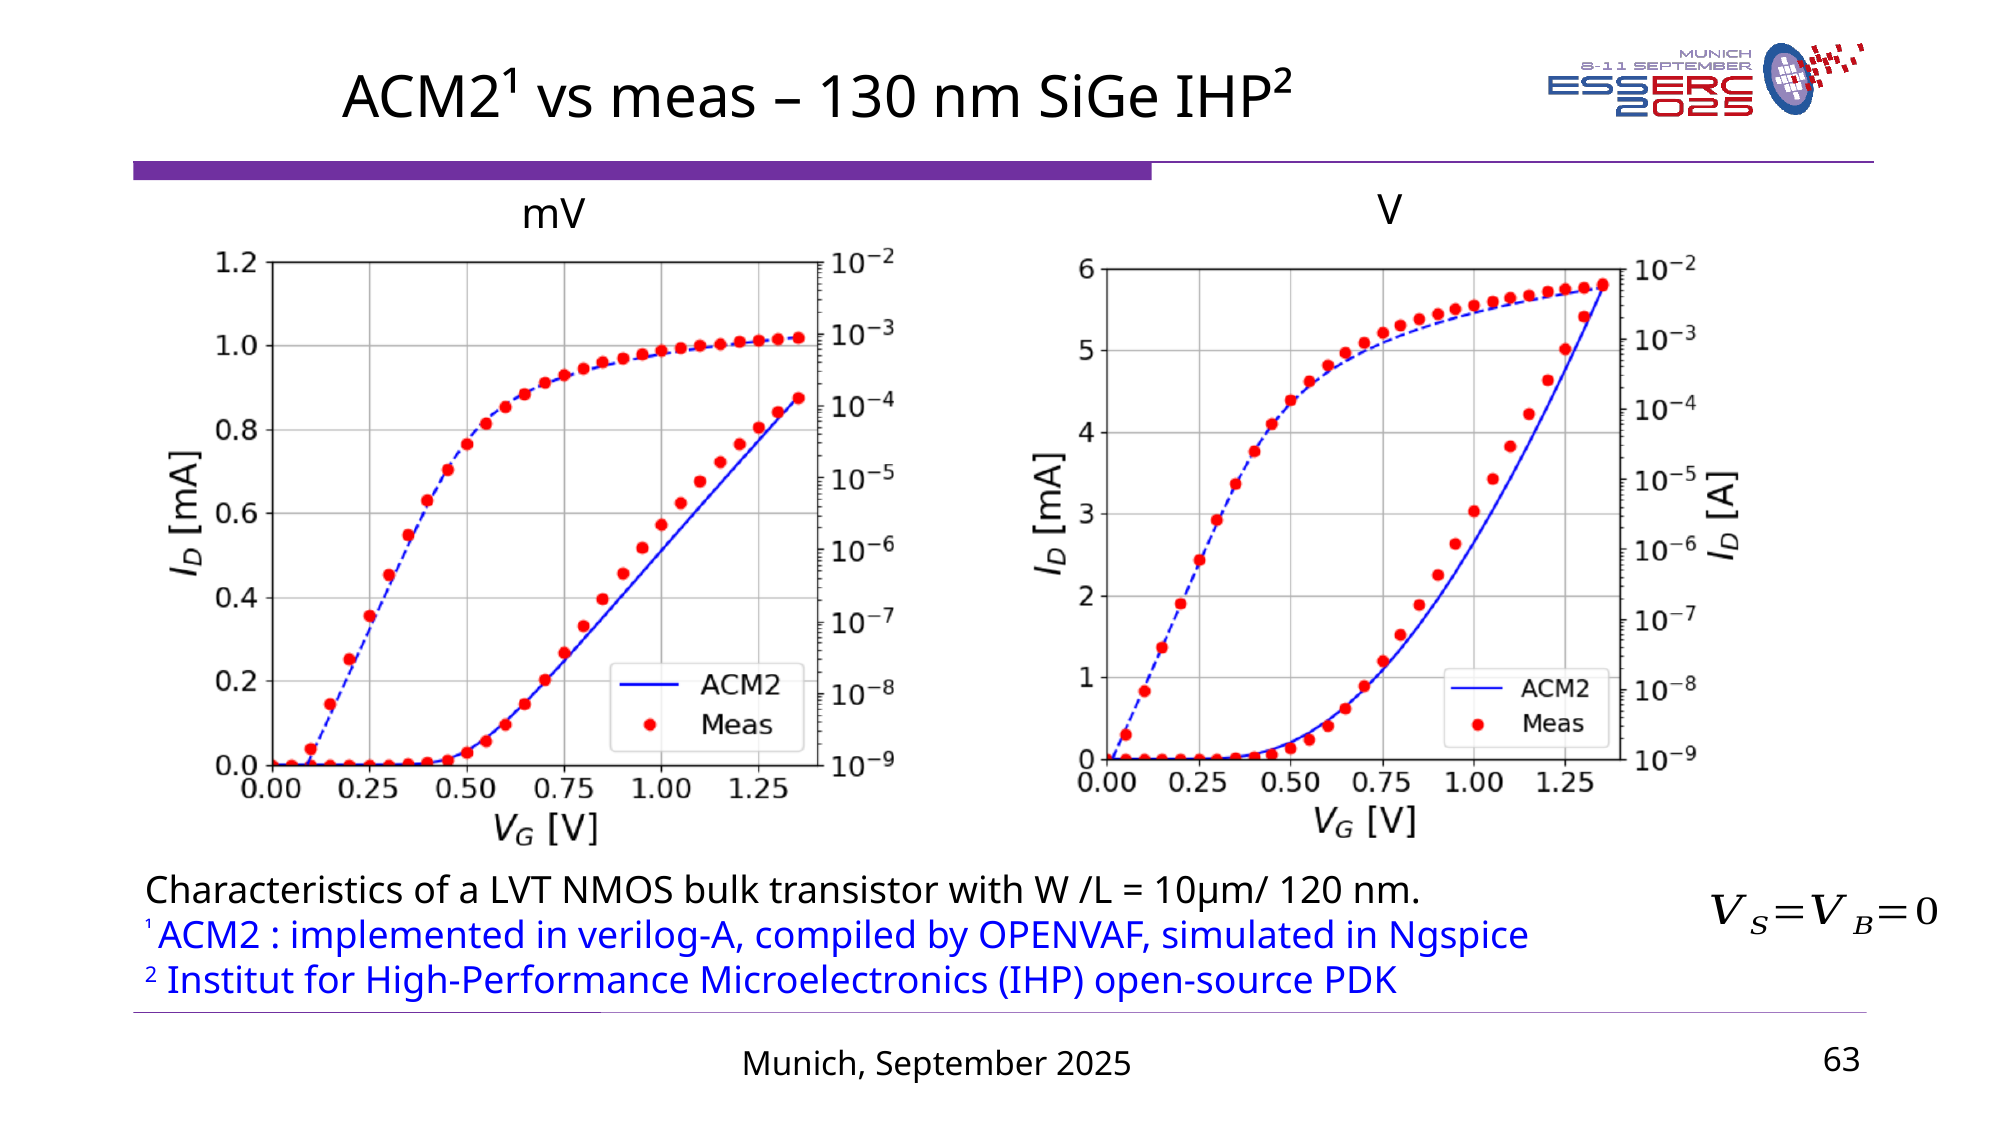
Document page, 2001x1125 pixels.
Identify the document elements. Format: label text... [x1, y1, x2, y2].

text_box Characteristics of a LVT NMOS bulk transistor with W /L = 10μm/ 120 nm. ¹ ACM2 : implemented in verilog-A, compiled by OPENVAF, simulated in Ngspice 2 Institut for High-Performance Microelectronics (IHP) open-source PDK [130, 858, 1886, 1009]
picture [1027, 247, 1742, 842]
picture [1538, 19, 1874, 138]
picture [158, 237, 899, 851]
